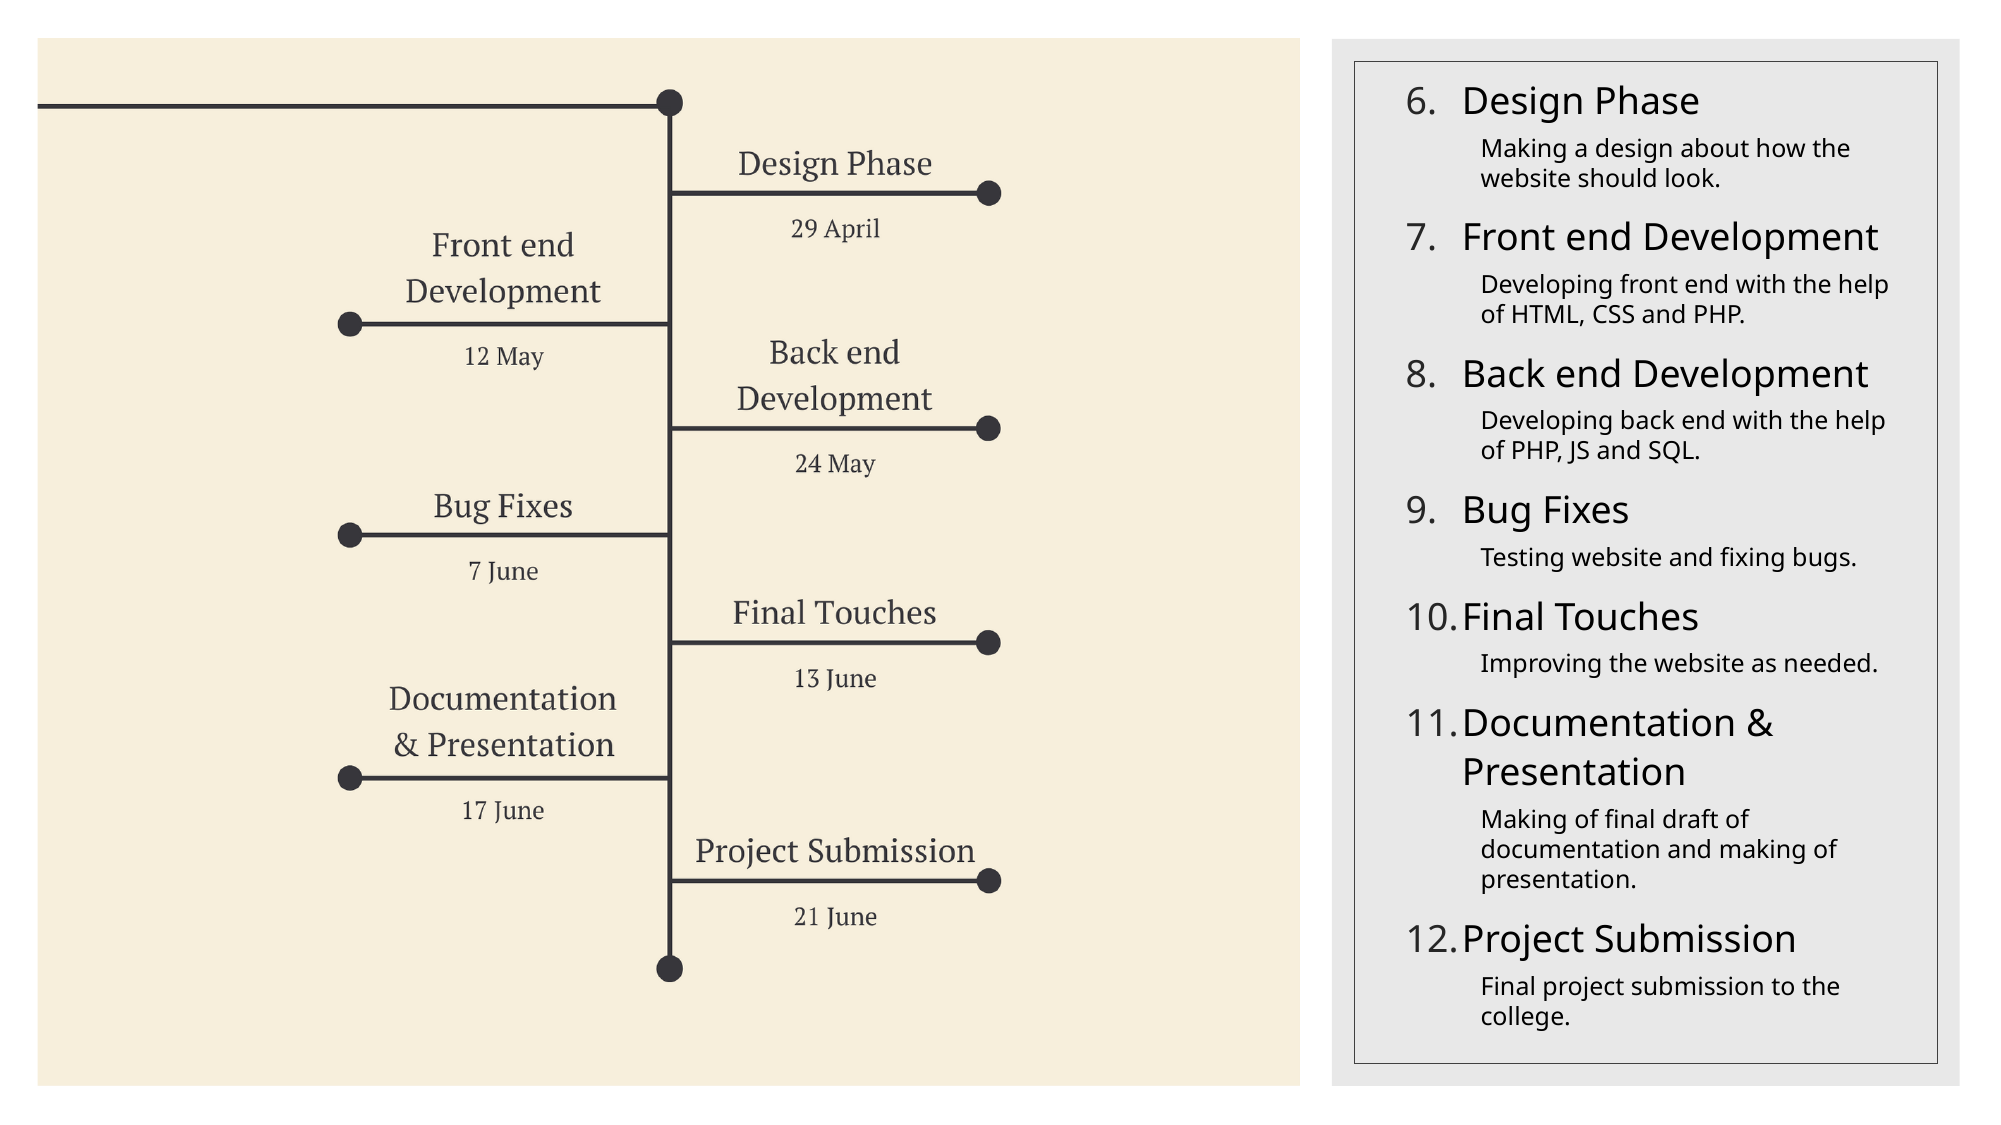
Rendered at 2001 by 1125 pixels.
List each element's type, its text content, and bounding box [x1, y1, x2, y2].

list Design Phase Making a design about how the website should look. Front end Development Developing front end with the help of HTML, CSS and PHP. Back end Development Developing back end with the help of PHP, JS and SQL. Bug Fixes Testing website and fixing bugs. Final Touches Improving the website as needed. Documentation & Presentation Making of final draft of documentation and making of presentation. Project Submission Final project submission to the college. [1390, 64, 1907, 1059]
picture [37, 38, 1300, 1086]
